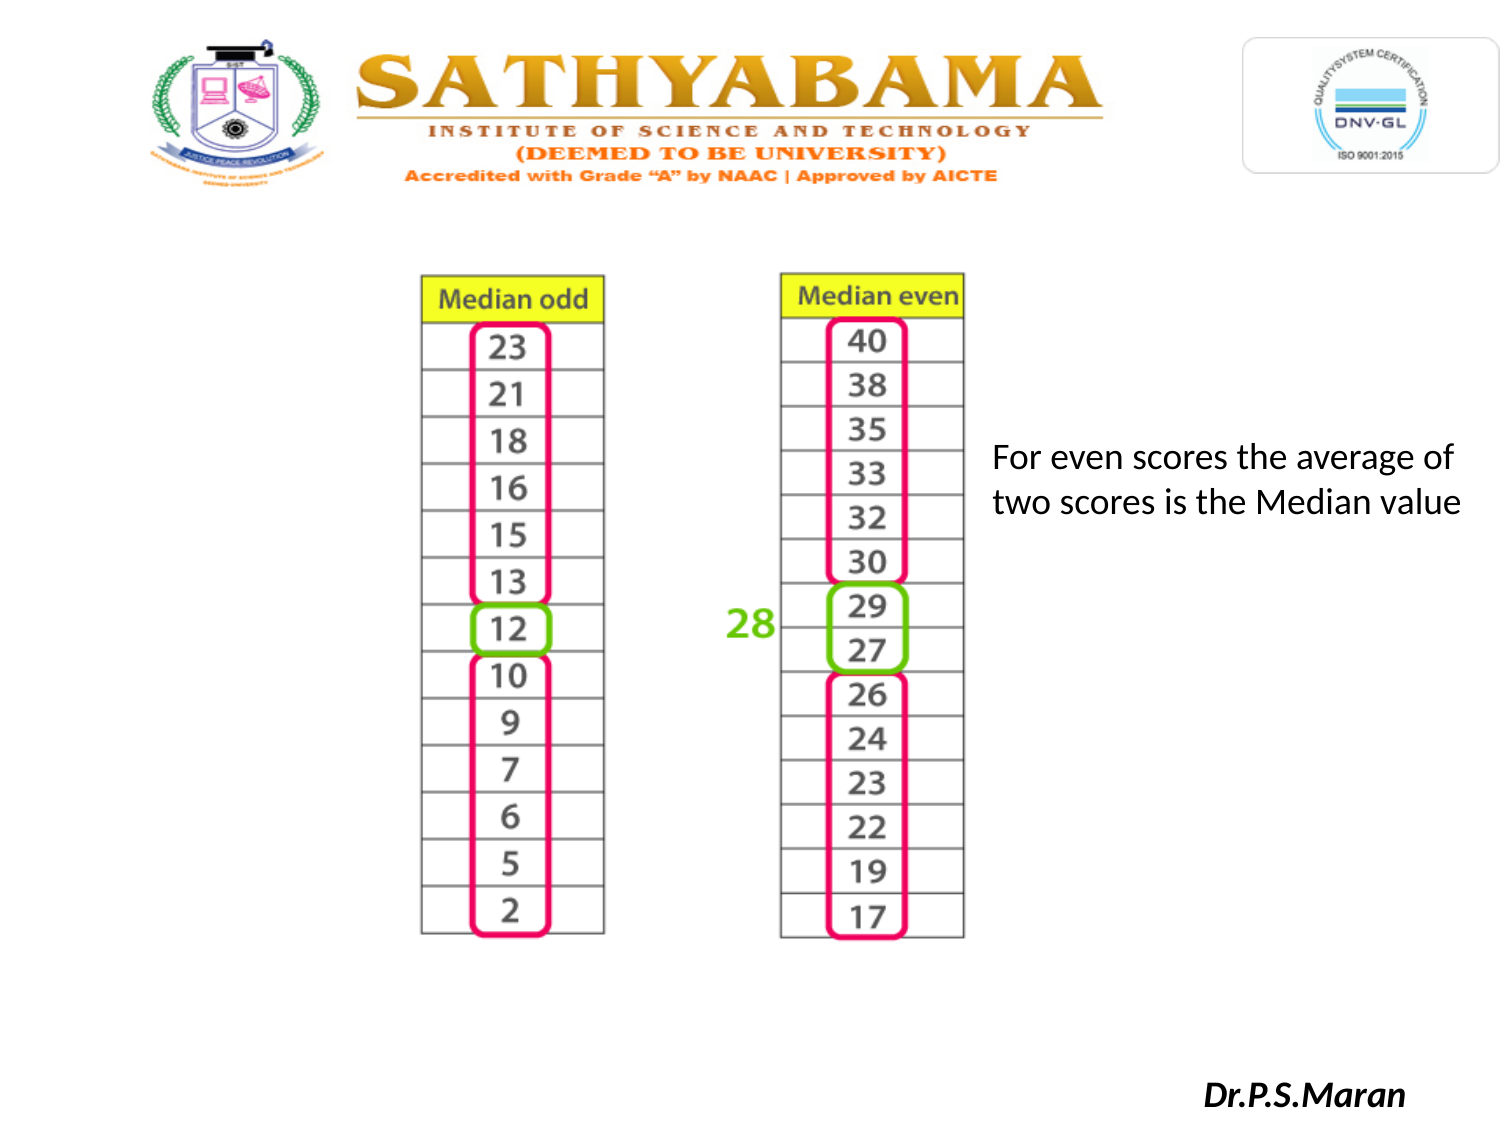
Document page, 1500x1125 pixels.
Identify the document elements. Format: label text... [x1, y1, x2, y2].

picture [699, 237, 1029, 977]
picture [1242, 37, 1500, 174]
text_box For even scores the average of two scores is the Median value [1032, 424, 1478, 530]
picture [137, 37, 1238, 188]
picture [339, 237, 669, 977]
